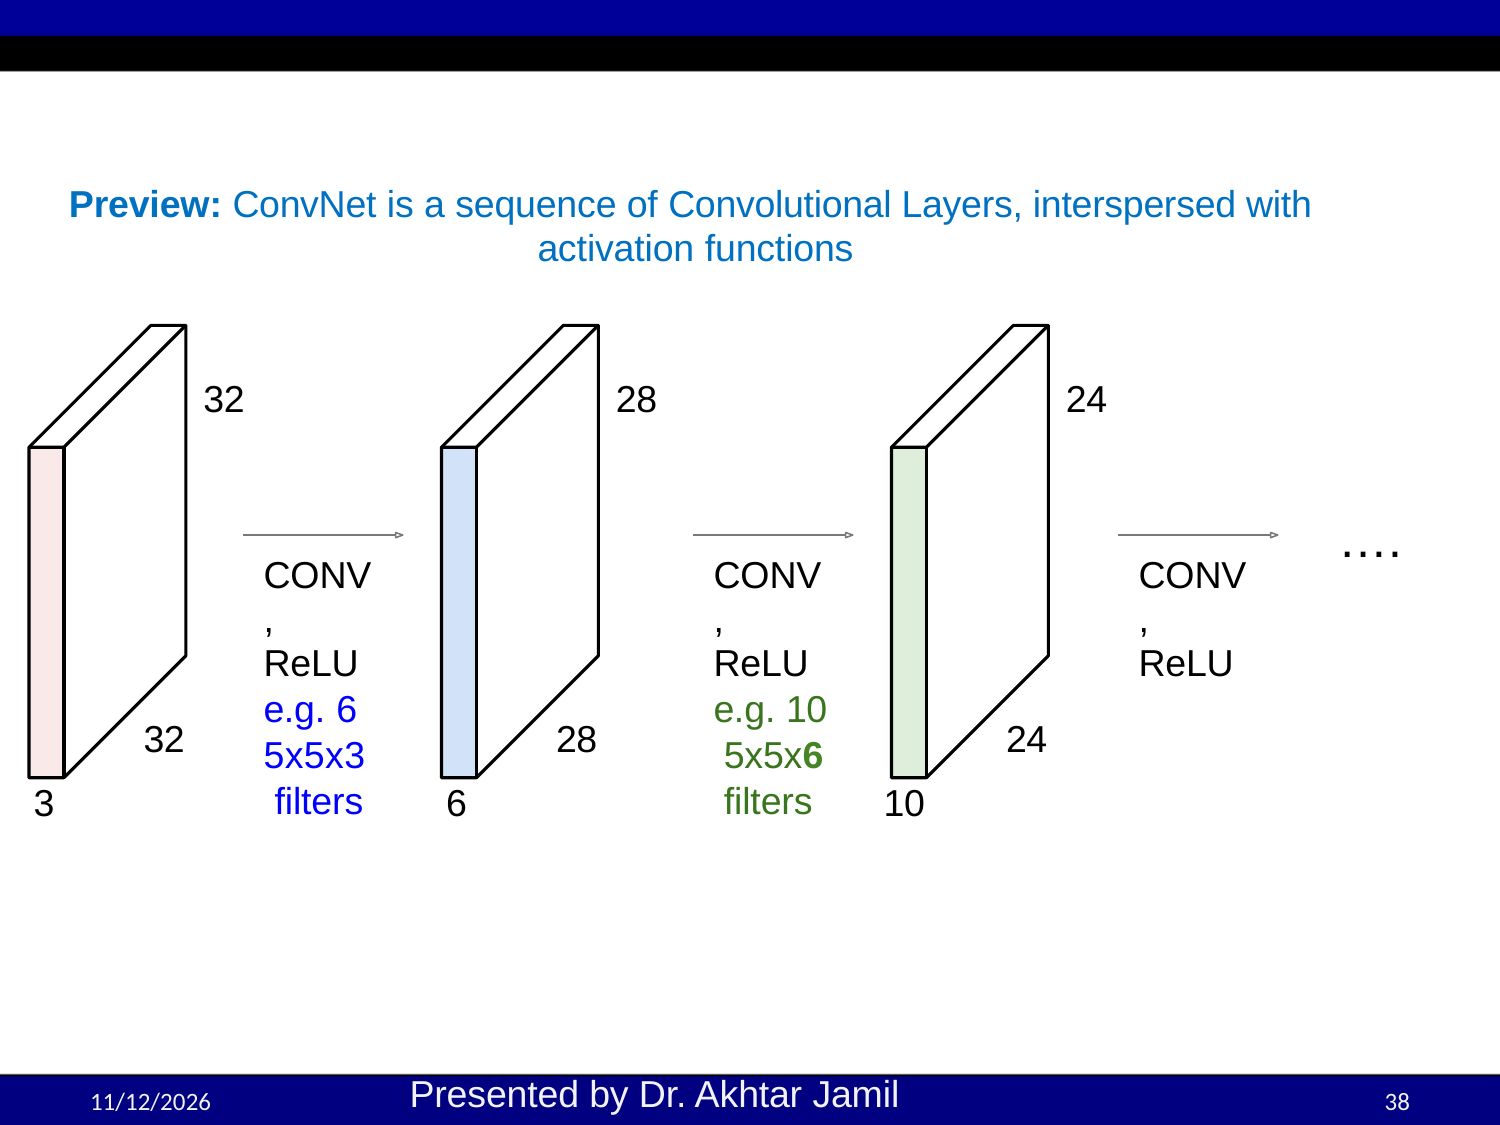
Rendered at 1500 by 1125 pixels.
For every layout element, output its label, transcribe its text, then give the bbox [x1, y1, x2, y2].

text_box [891, 325, 1049, 448]
text_box [28, 448, 63, 778]
text_box CONV, ReLU [1136, 547, 1256, 684]
text_box [441, 448, 476, 766]
text_box 24 [1003, 713, 1050, 761]
text_box [441, 325, 599, 448]
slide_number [75, 1062, 425, 1125]
text_box [32, 325, 184, 444]
text_box [845, 532, 853, 538]
text_box 24 [1063, 373, 1110, 421]
title Preview: ConvNet is a sequence of Convolutional Layers, interspersed with activation functions [61, 126, 1318, 320]
text_box CONV, ReLU e.g. 10 5x5x6 filters [711, 547, 831, 766]
text_box [891, 448, 926, 766]
footer Presented by Dr. Akhtar Jamil [407, 766, 1356, 1125]
text_box [892, 325, 1047, 446]
picture [0, 0, 1500, 1125]
text_box 32 [141, 713, 188, 761]
text_box 28 [553, 713, 600, 761]
text_box [927, 326, 1049, 766]
text_box [477, 326, 599, 766]
text_box 10 [881, 777, 928, 825]
text_box [64, 327, 186, 778]
text_box [28, 325, 186, 448]
slide_number 38 [1074, 1062, 1425, 1125]
text_box [395, 532, 403, 538]
text_box CONV, ReLU e.g. 6 5x5x3 filters [261, 547, 381, 822]
text_box [442, 325, 597, 446]
text_box 28 [613, 373, 660, 421]
text_box 32 [201, 373, 247, 421]
text_box 3 [31, 777, 57, 825]
text_box …. [1336, 504, 1404, 567]
text_box [1270, 532, 1278, 538]
